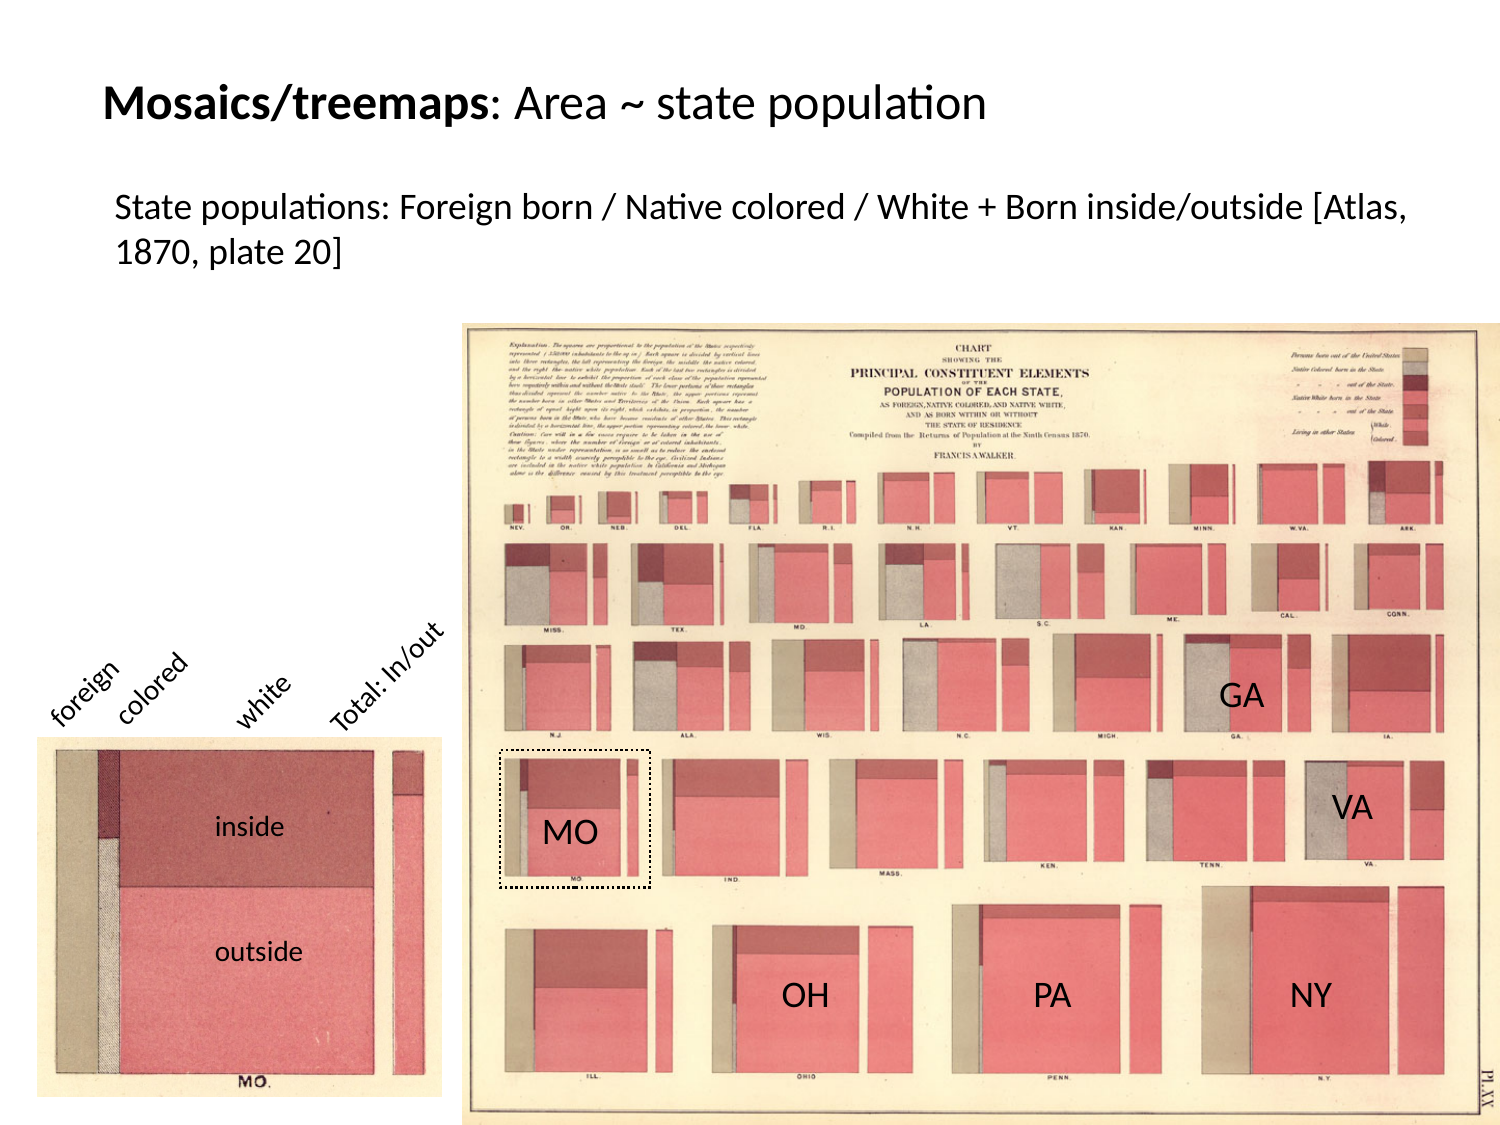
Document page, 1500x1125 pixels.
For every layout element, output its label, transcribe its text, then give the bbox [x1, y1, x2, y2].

text_box colored [90, 627, 210, 735]
text_box Total: In/out [306, 569, 457, 735]
text_box State populations: Foreign born / Native colored / White + Born inside/outside [Atlas, 1870, plate 20] [99, 174, 1463, 280]
text_box foreign [25, 625, 145, 735]
picture [462, 323, 1500, 1125]
text_box Mosaics/treemaps: Area ~ state population [87, 62, 1088, 138]
text_box white [209, 648, 314, 735]
picture [37, 737, 442, 1097]
